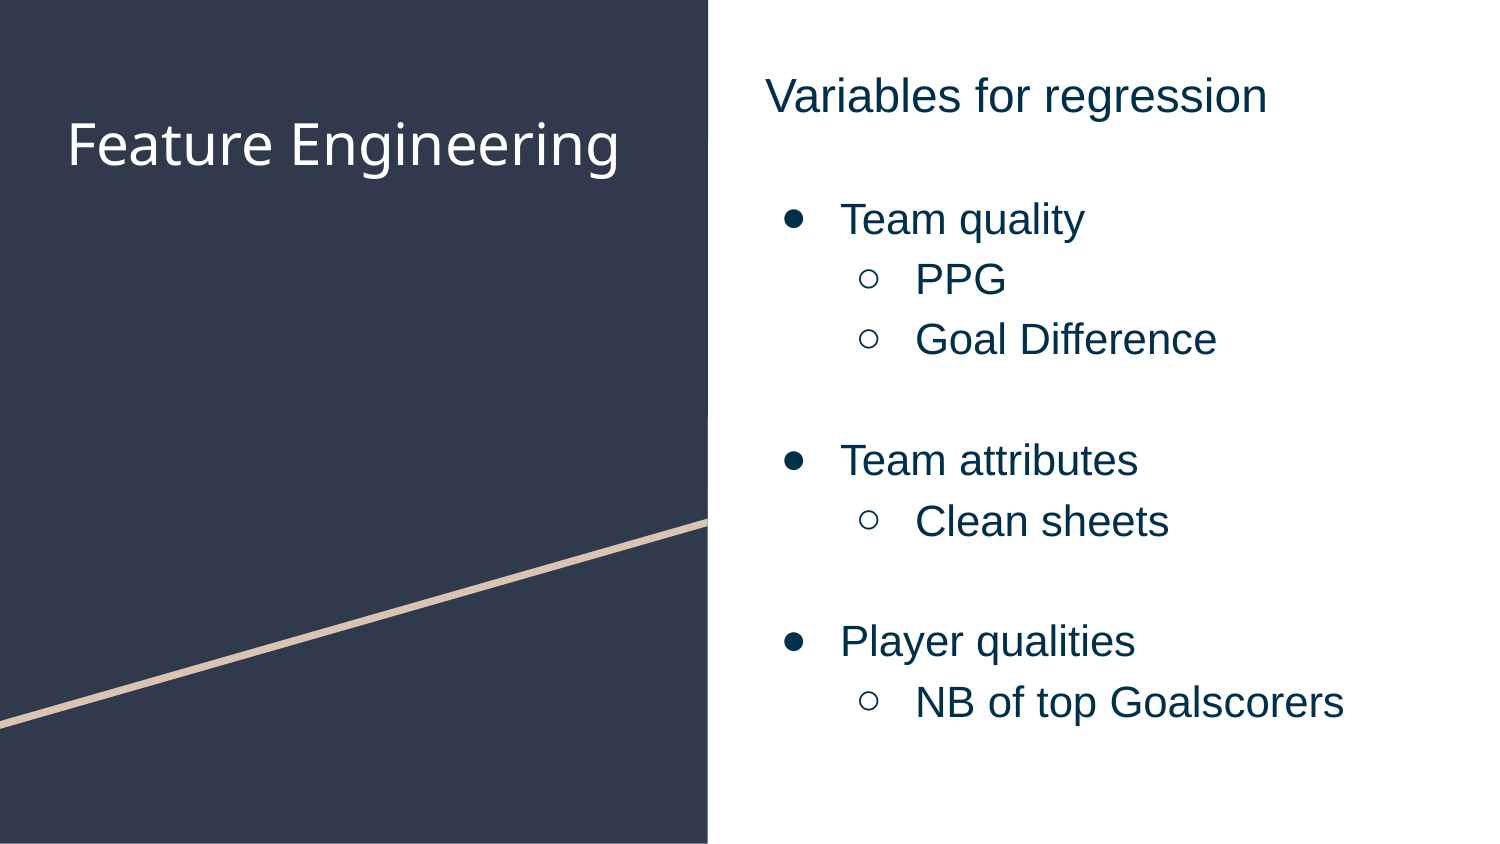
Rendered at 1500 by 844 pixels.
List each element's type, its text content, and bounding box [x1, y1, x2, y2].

list Variables for regression Team quality PPG Goal Difference Team attributes Clean sheets Player qualities NB of top Goalscorers [750, 41, 1434, 803]
title Feature Engineering [51, 82, 660, 494]
